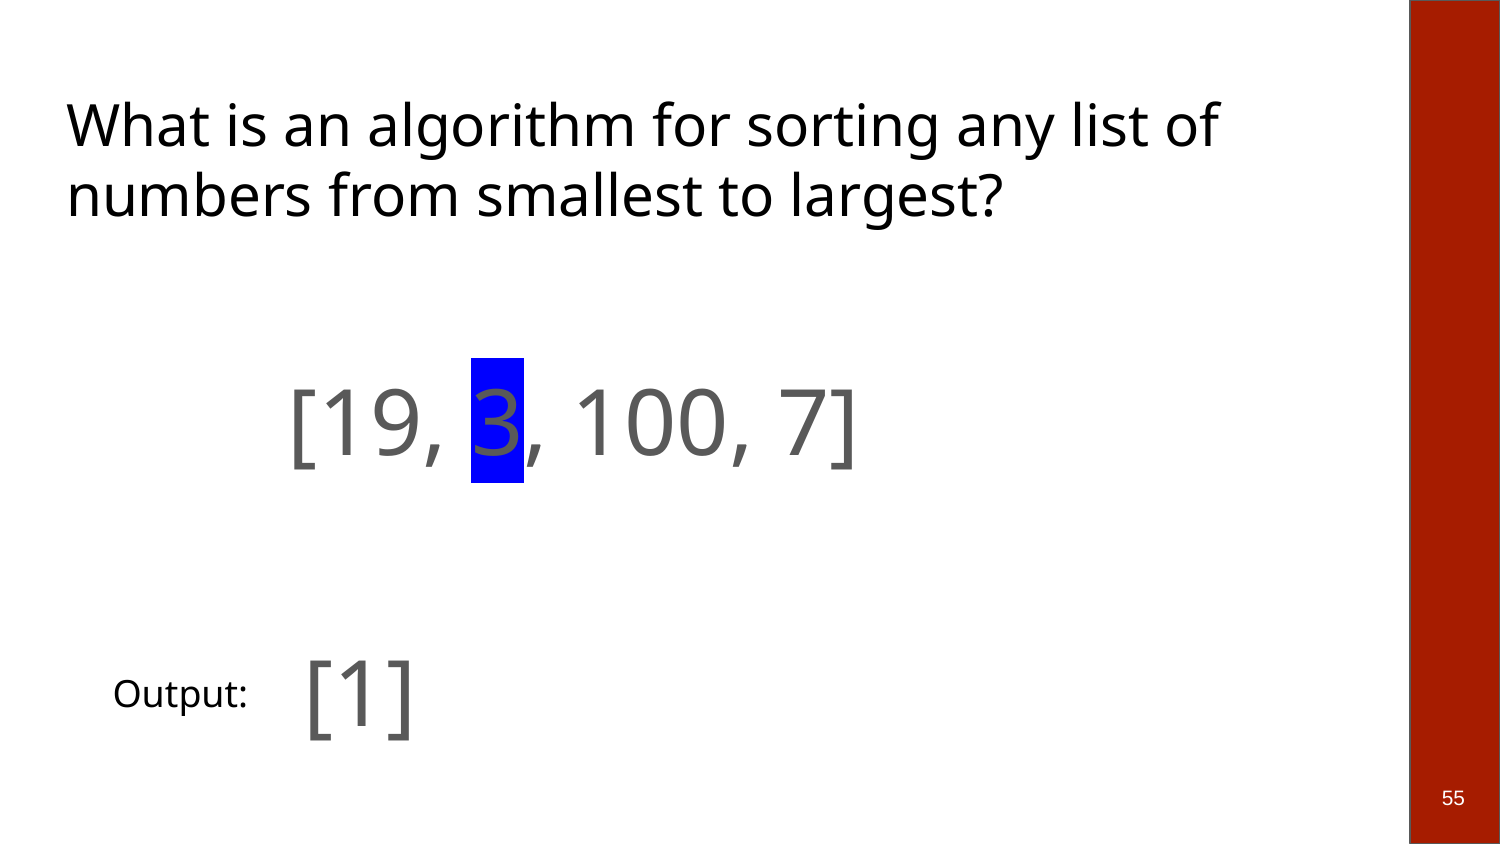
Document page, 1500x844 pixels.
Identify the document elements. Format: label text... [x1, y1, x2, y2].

list [19, 3, 100, 7] [272, 332, 1016, 512]
slide_number ‹#› [1389, 764, 1480, 830]
text_box Output: [97, 654, 280, 730]
title What is an algorithm for sorting any list of numbers from smallest to largest? [51, 72, 1371, 167]
list [1] [288, 603, 1031, 782]
